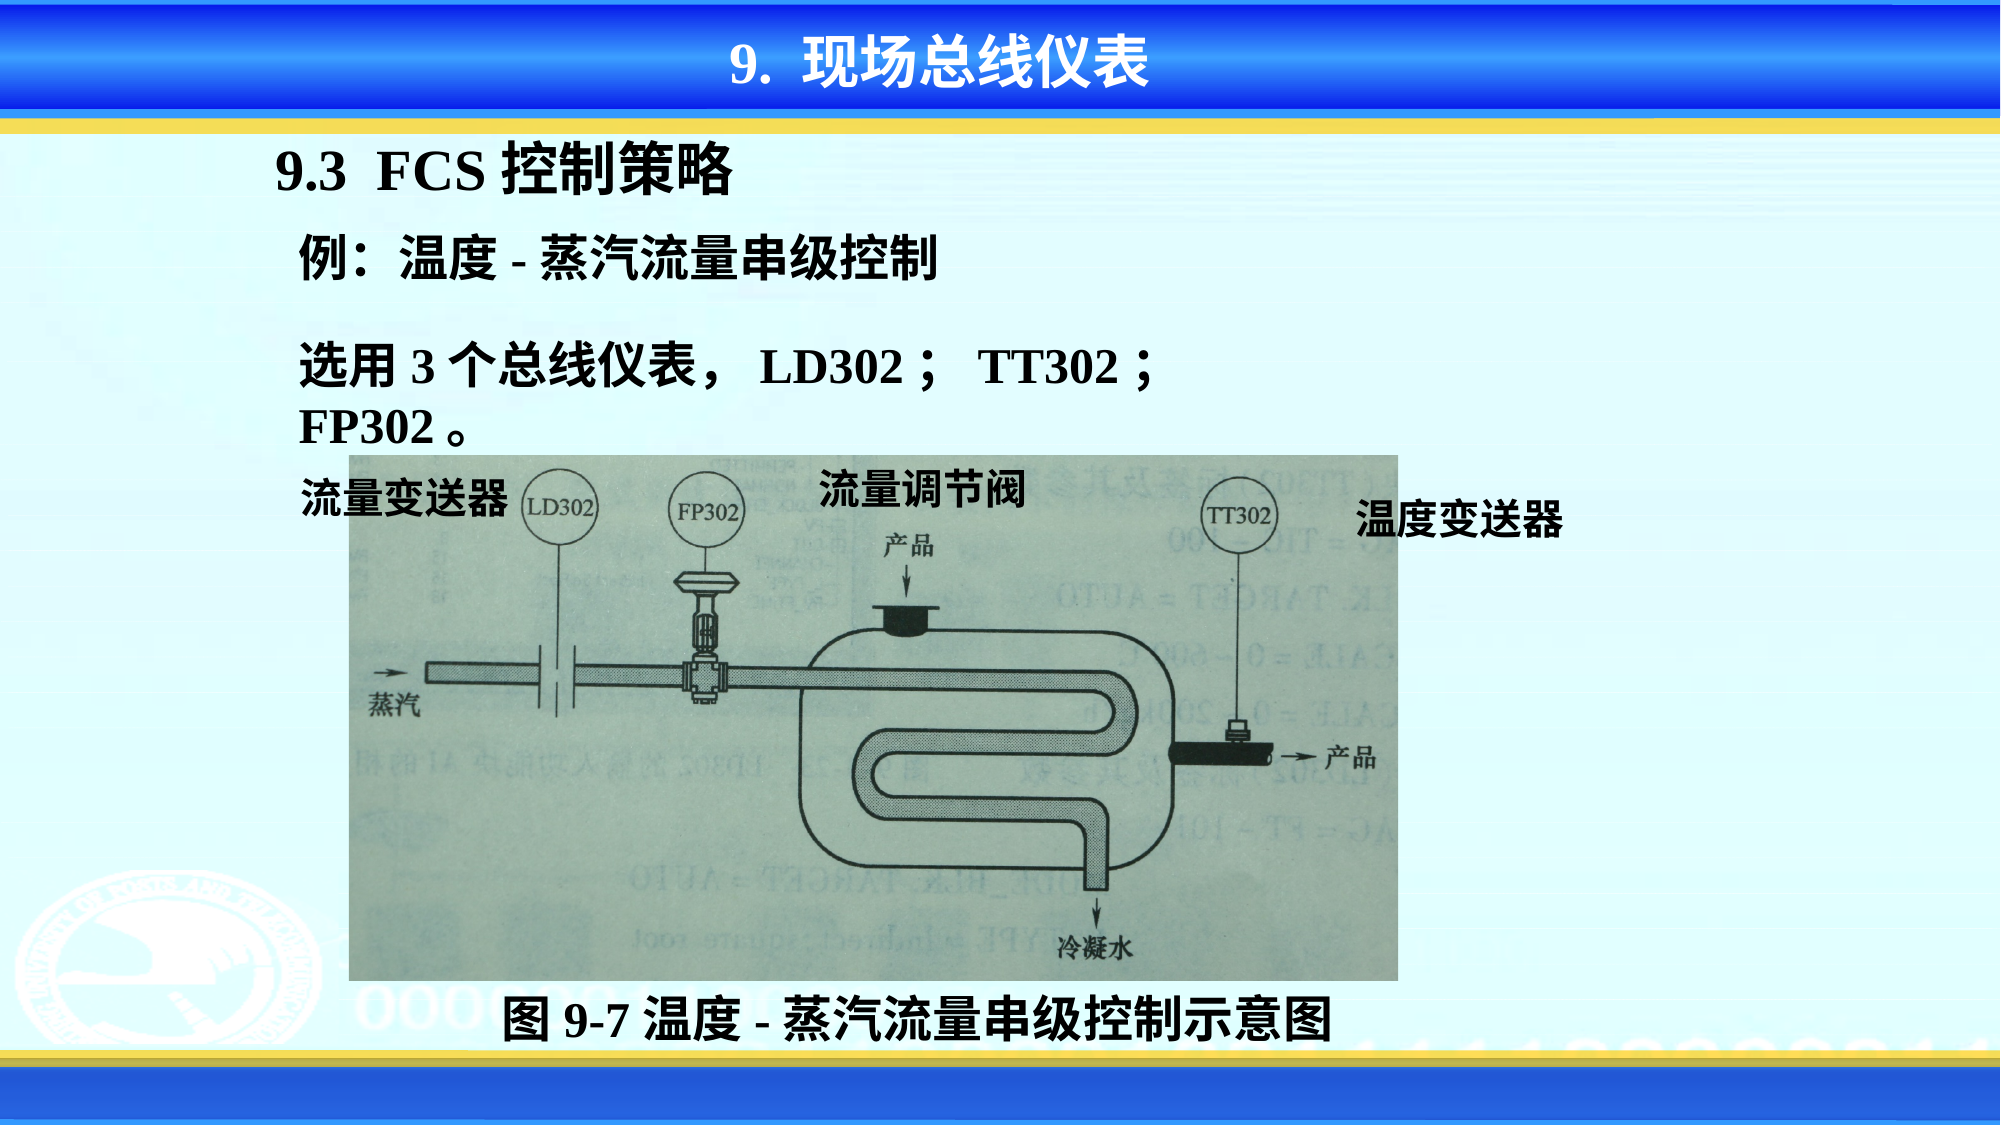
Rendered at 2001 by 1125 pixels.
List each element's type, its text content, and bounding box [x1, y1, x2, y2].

text_box 9. 现场总线仪表 [541, 17, 1339, 103]
text_box 例：温度-蒸汽流量串级控制 [283, 219, 1064, 294]
text_box 图9-7温度-蒸汽流量串级控制示意图 [486, 989, 1359, 1055]
picture [0, 1067, 2000, 1120]
text_box 选用3个总线仪表，LD302；TT302；FP302。 [283, 325, 1376, 461]
text_box 温度变送器 [1403, 485, 1579, 551]
text_box 流量变送器 [285, 464, 343, 530]
picture [348, 455, 1399, 981]
text_box 9.3 FCS控制策略 [260, 125, 950, 210]
